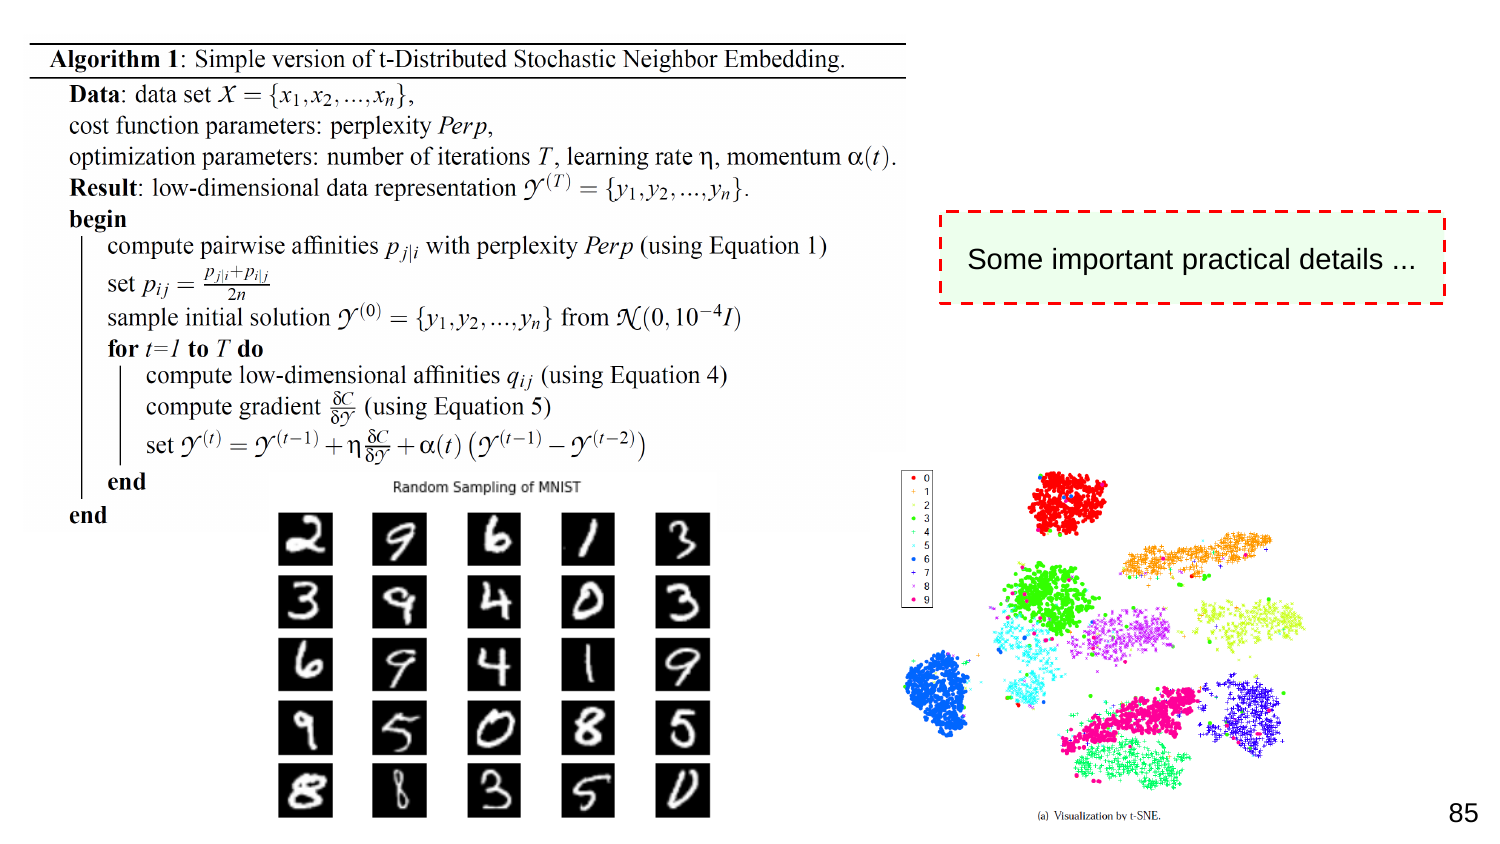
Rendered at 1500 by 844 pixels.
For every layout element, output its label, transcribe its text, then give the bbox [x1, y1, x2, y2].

slide_number 85 [1403, 779, 1494, 844]
picture [23, 34, 1318, 832]
text_box Some important practical details ... [940, 211, 1445, 304]
